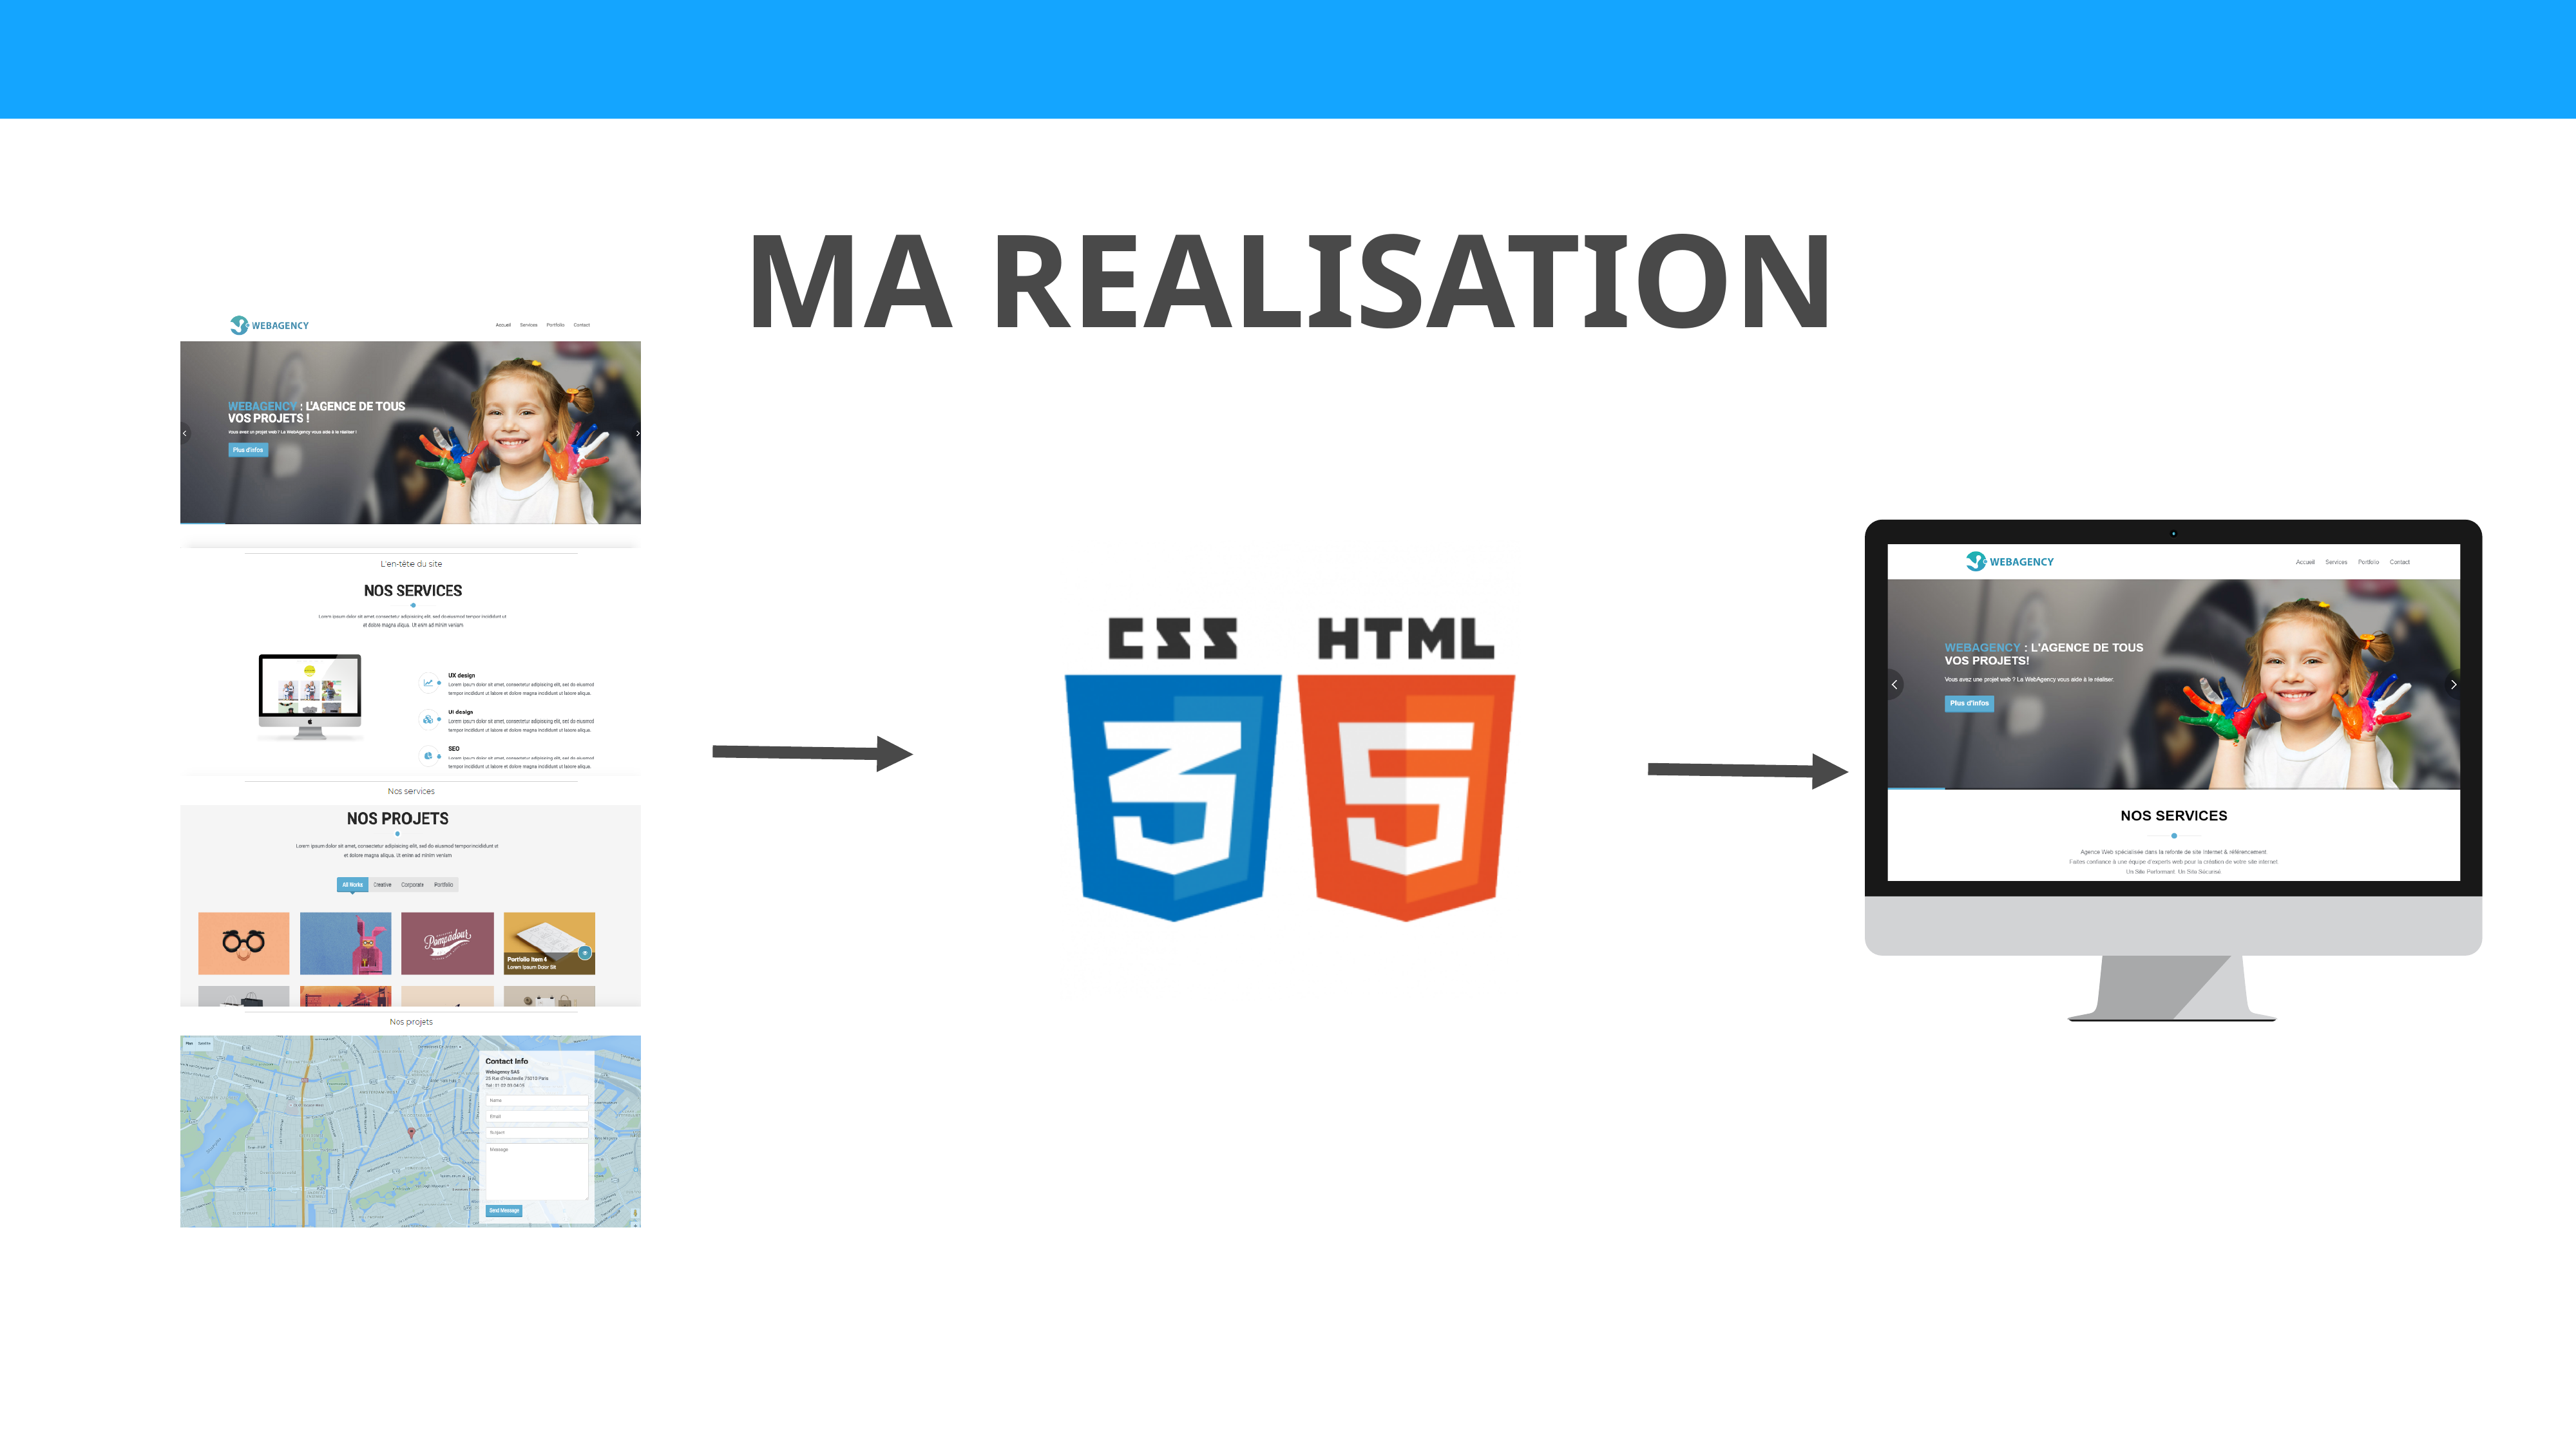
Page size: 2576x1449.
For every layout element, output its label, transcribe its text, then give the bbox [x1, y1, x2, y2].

text_box MA REALISATION [716, 193, 1865, 360]
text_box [1648, 768, 1849, 773]
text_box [712, 751, 914, 755]
picture [180, 313, 642, 1228]
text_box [1864, 519, 2483, 1022]
picture [1887, 544, 2461, 881]
picture [1060, 540, 1521, 1001]
